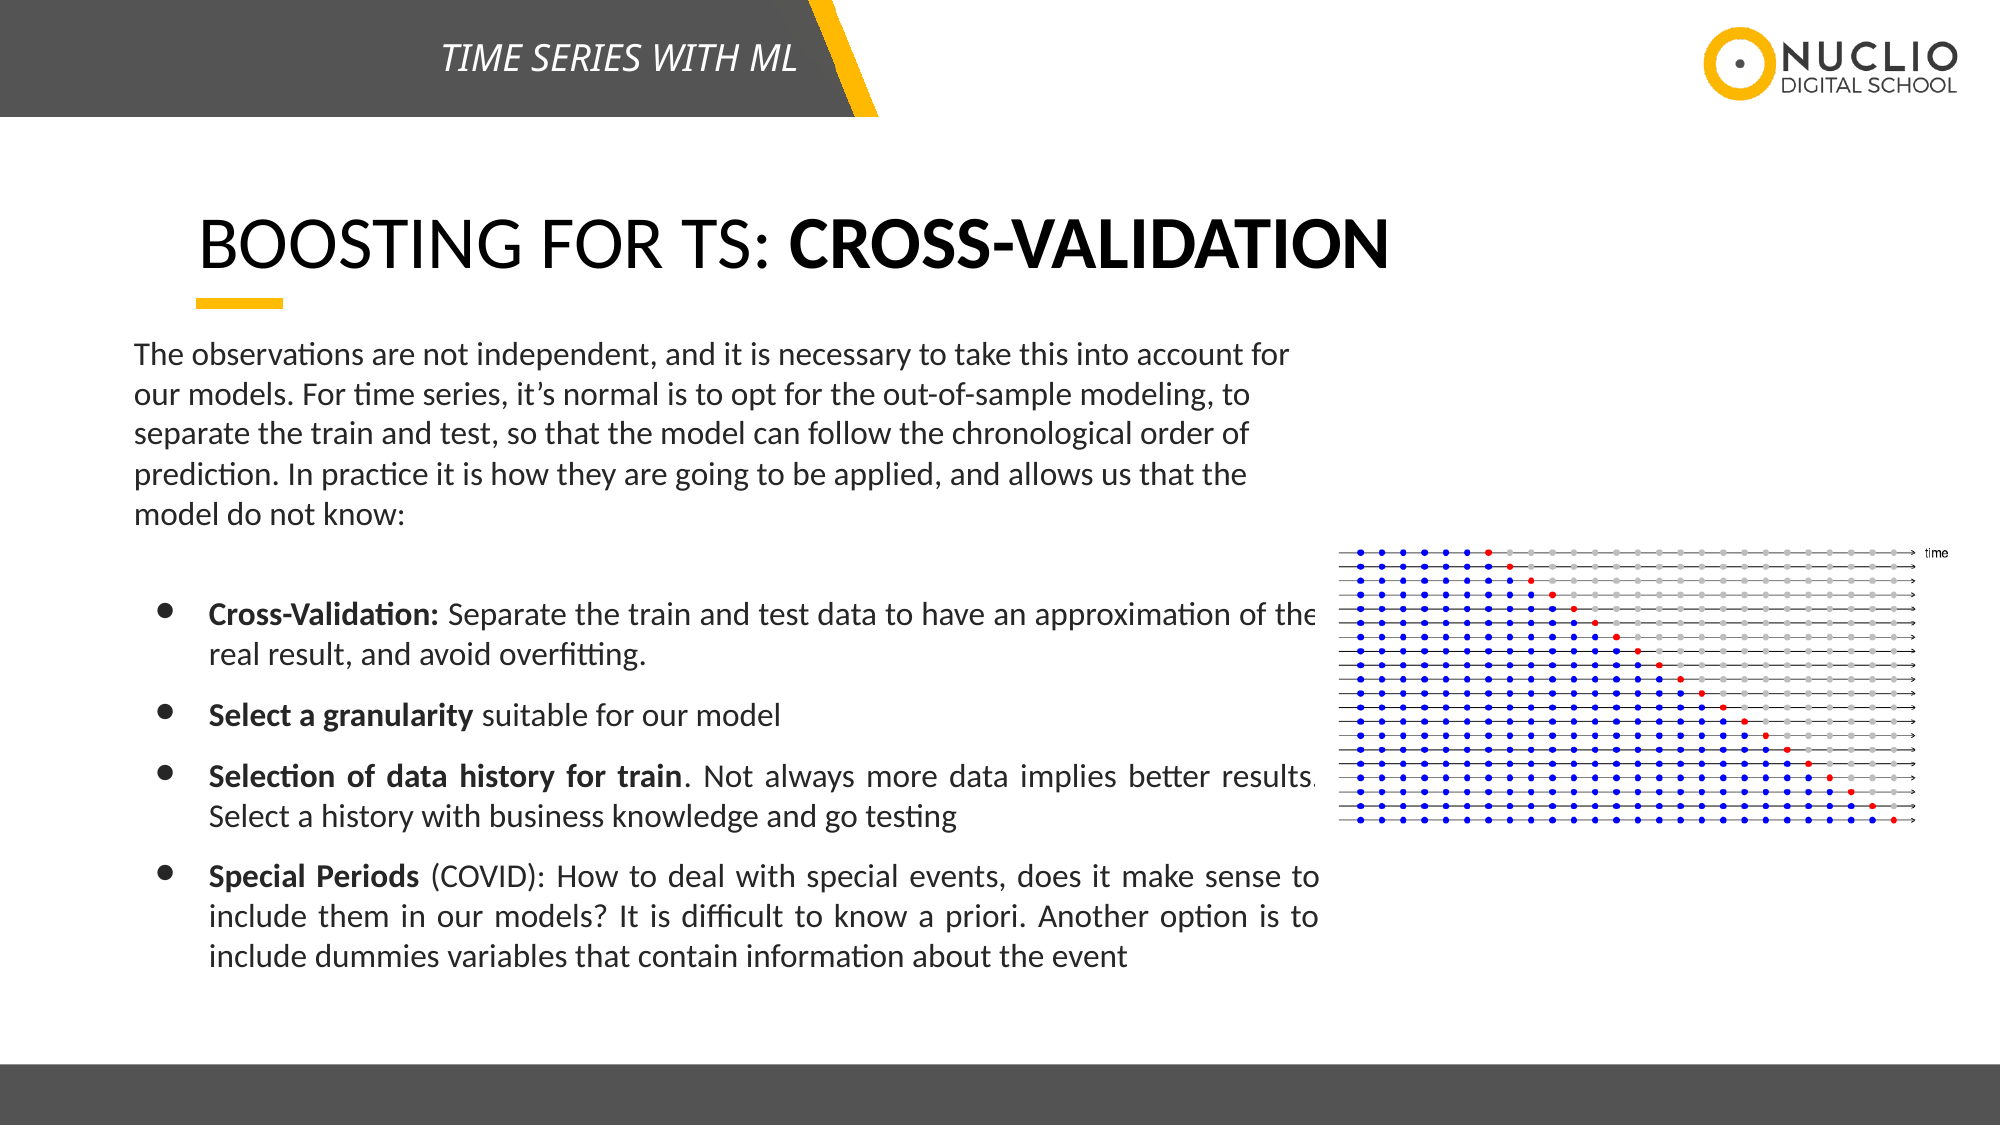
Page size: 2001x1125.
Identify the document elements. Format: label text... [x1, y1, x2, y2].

picture [1314, 526, 1960, 831]
picture [1699, 24, 1963, 104]
text_box The observations are not independent, and it is necessary to take this into account for our models. For time series, it’s normal is to opt for the out-of-sample modeling, to separate the train and test, so that the model can follow the chronological order of prediction. In practice it is how they are going to be applied, and allows us that the model do not know: Cross-Validation: Separate the train and test data to have an approximation of the real result, and avoid overfitting. Select a granularity suitable for our model Selection of data history for train. Not always more data implies better results. Select a history with business knowledge and go testing Special Periods (COVID): How to deal with special events, does it make sense to include them in our models? It is difficult to know a priori. Another option is to include dummies variables that contain information about the event [134, 331, 1322, 975]
picture [0, 0, 905, 120]
text_box [197, 299, 282, 309]
text_box [0, 1064, 2000, 1125]
text_box BOOSTING FOR TS: CROSS-VALIDATION [198, 193, 1971, 284]
